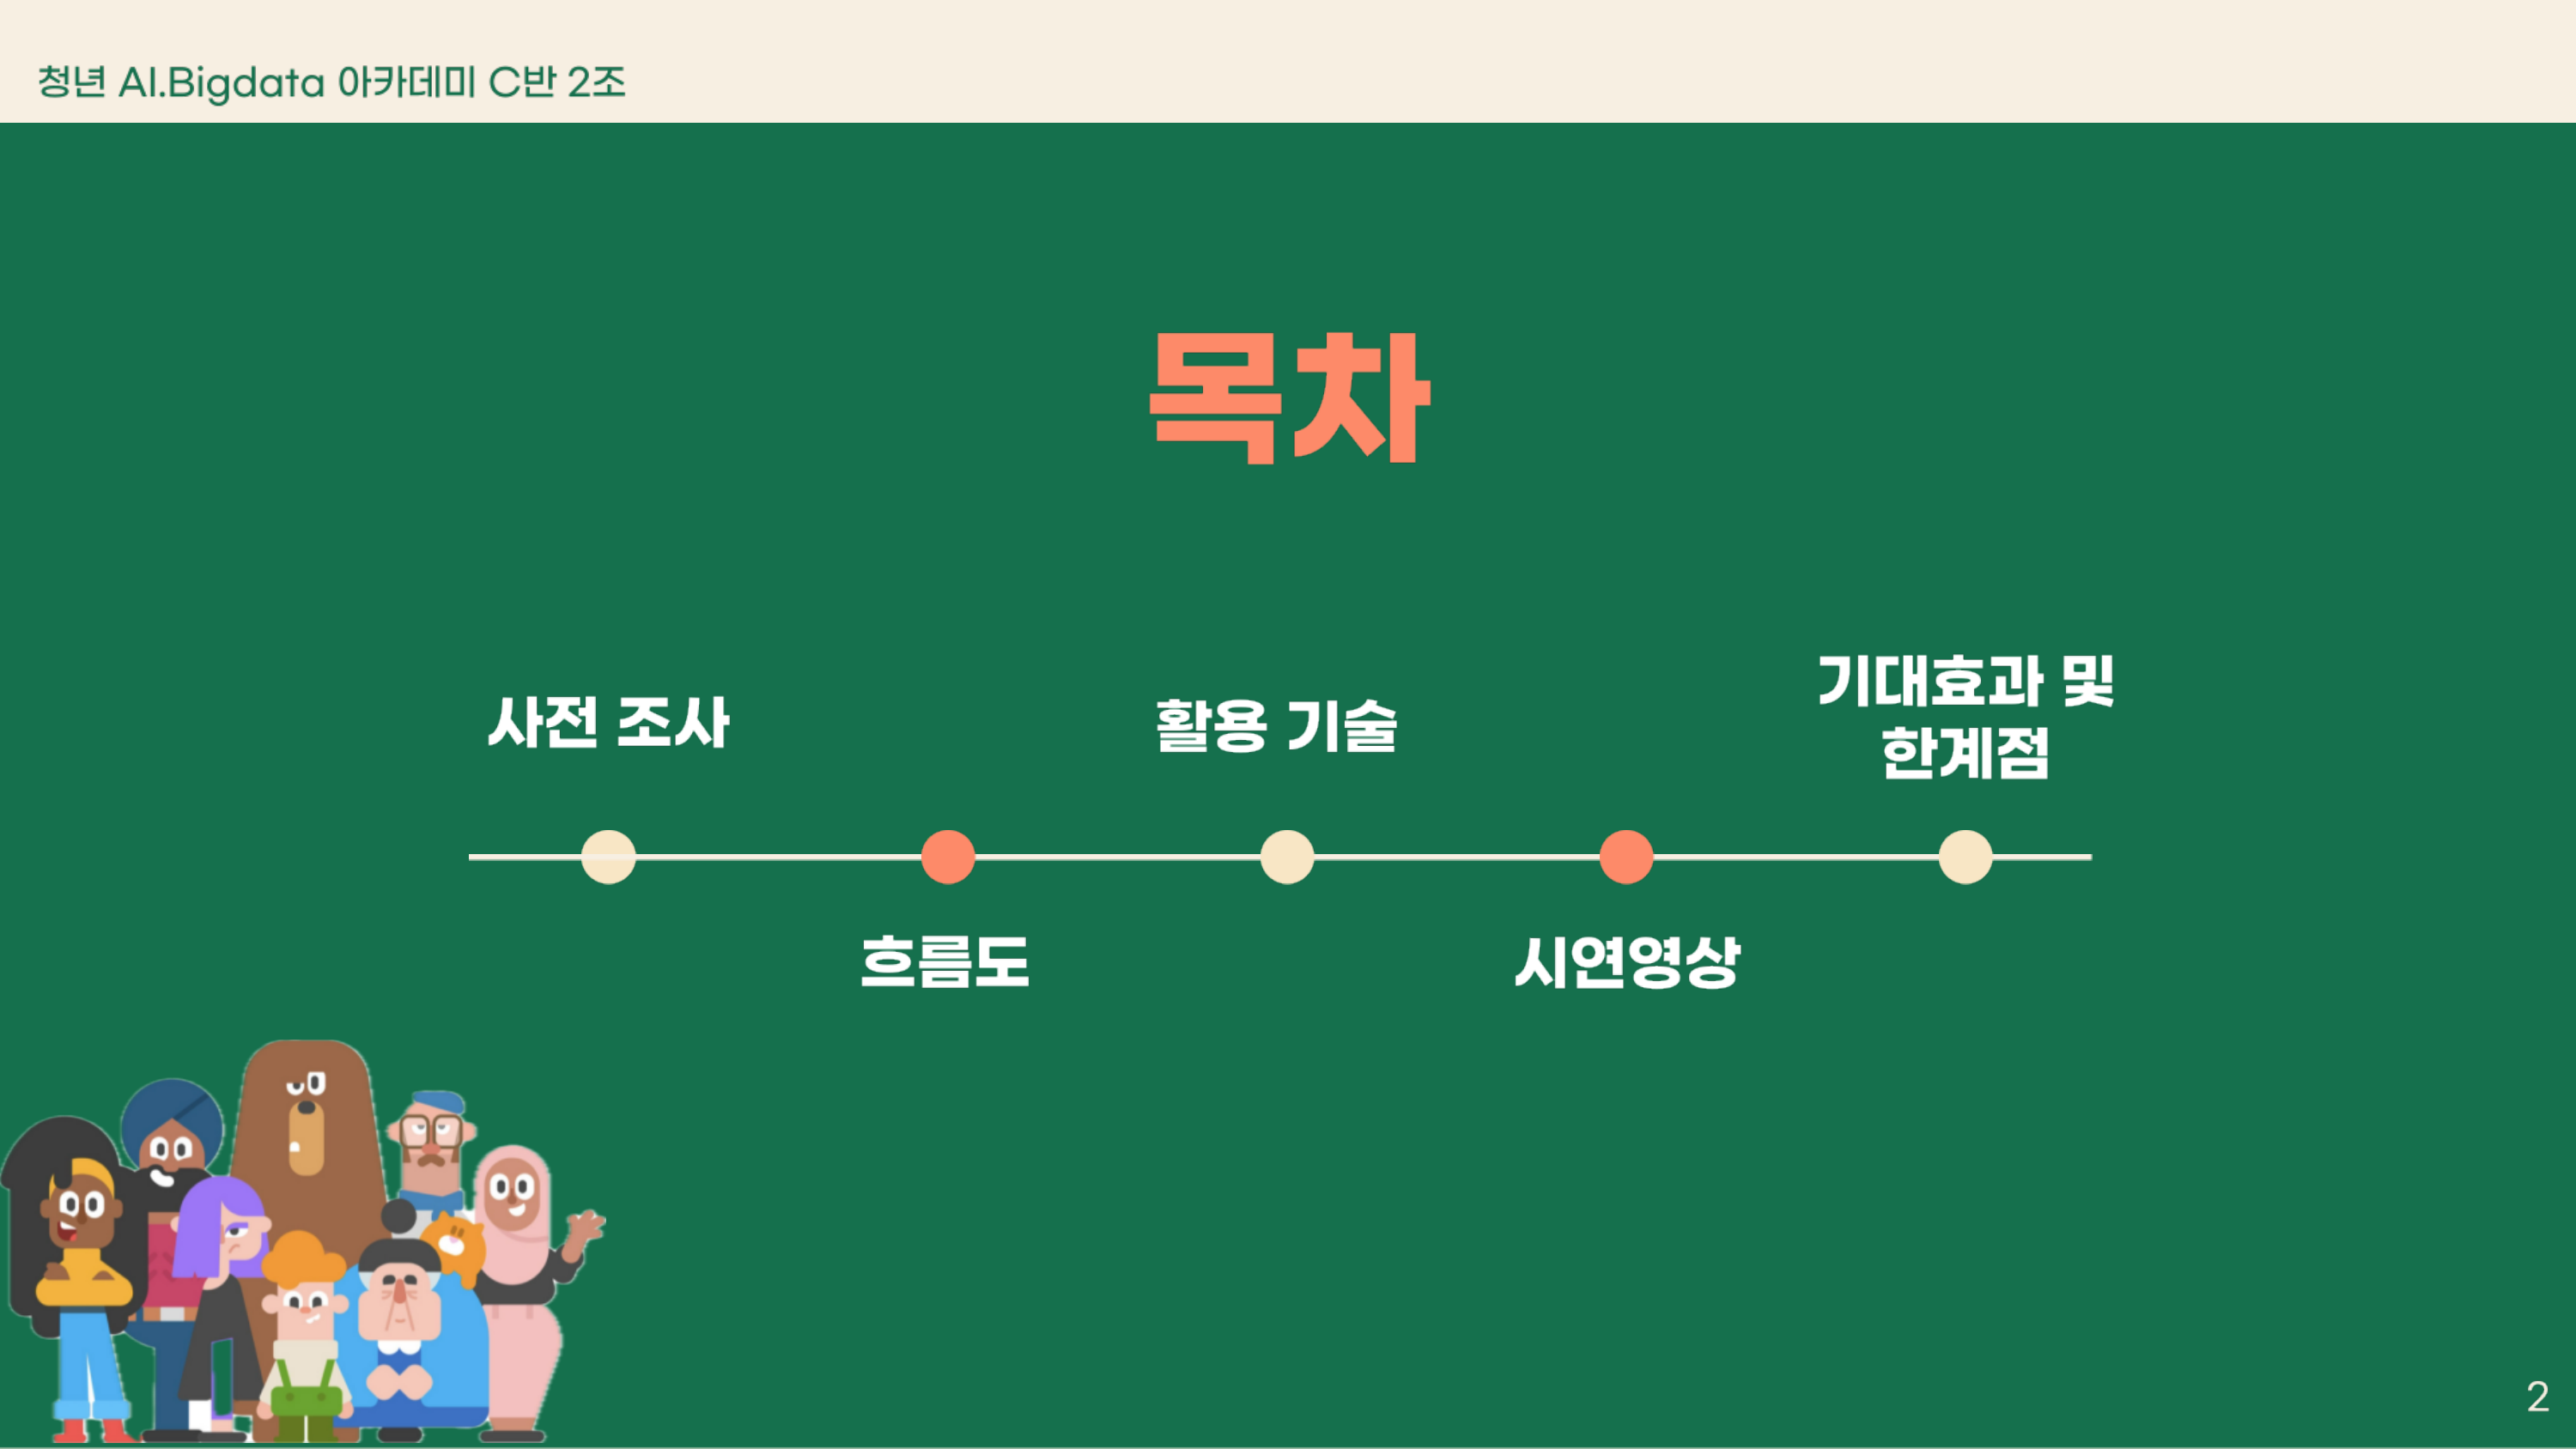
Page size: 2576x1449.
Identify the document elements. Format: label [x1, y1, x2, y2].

picture [25, 40, 663, 148]
picture [2515, 1364, 2576, 1449]
picture [996, 218, 1636, 636]
text_box [0, 122, 2576, 1449]
text_box [0, 1039, 606, 1443]
text_box [433, 646, 2142, 1008]
